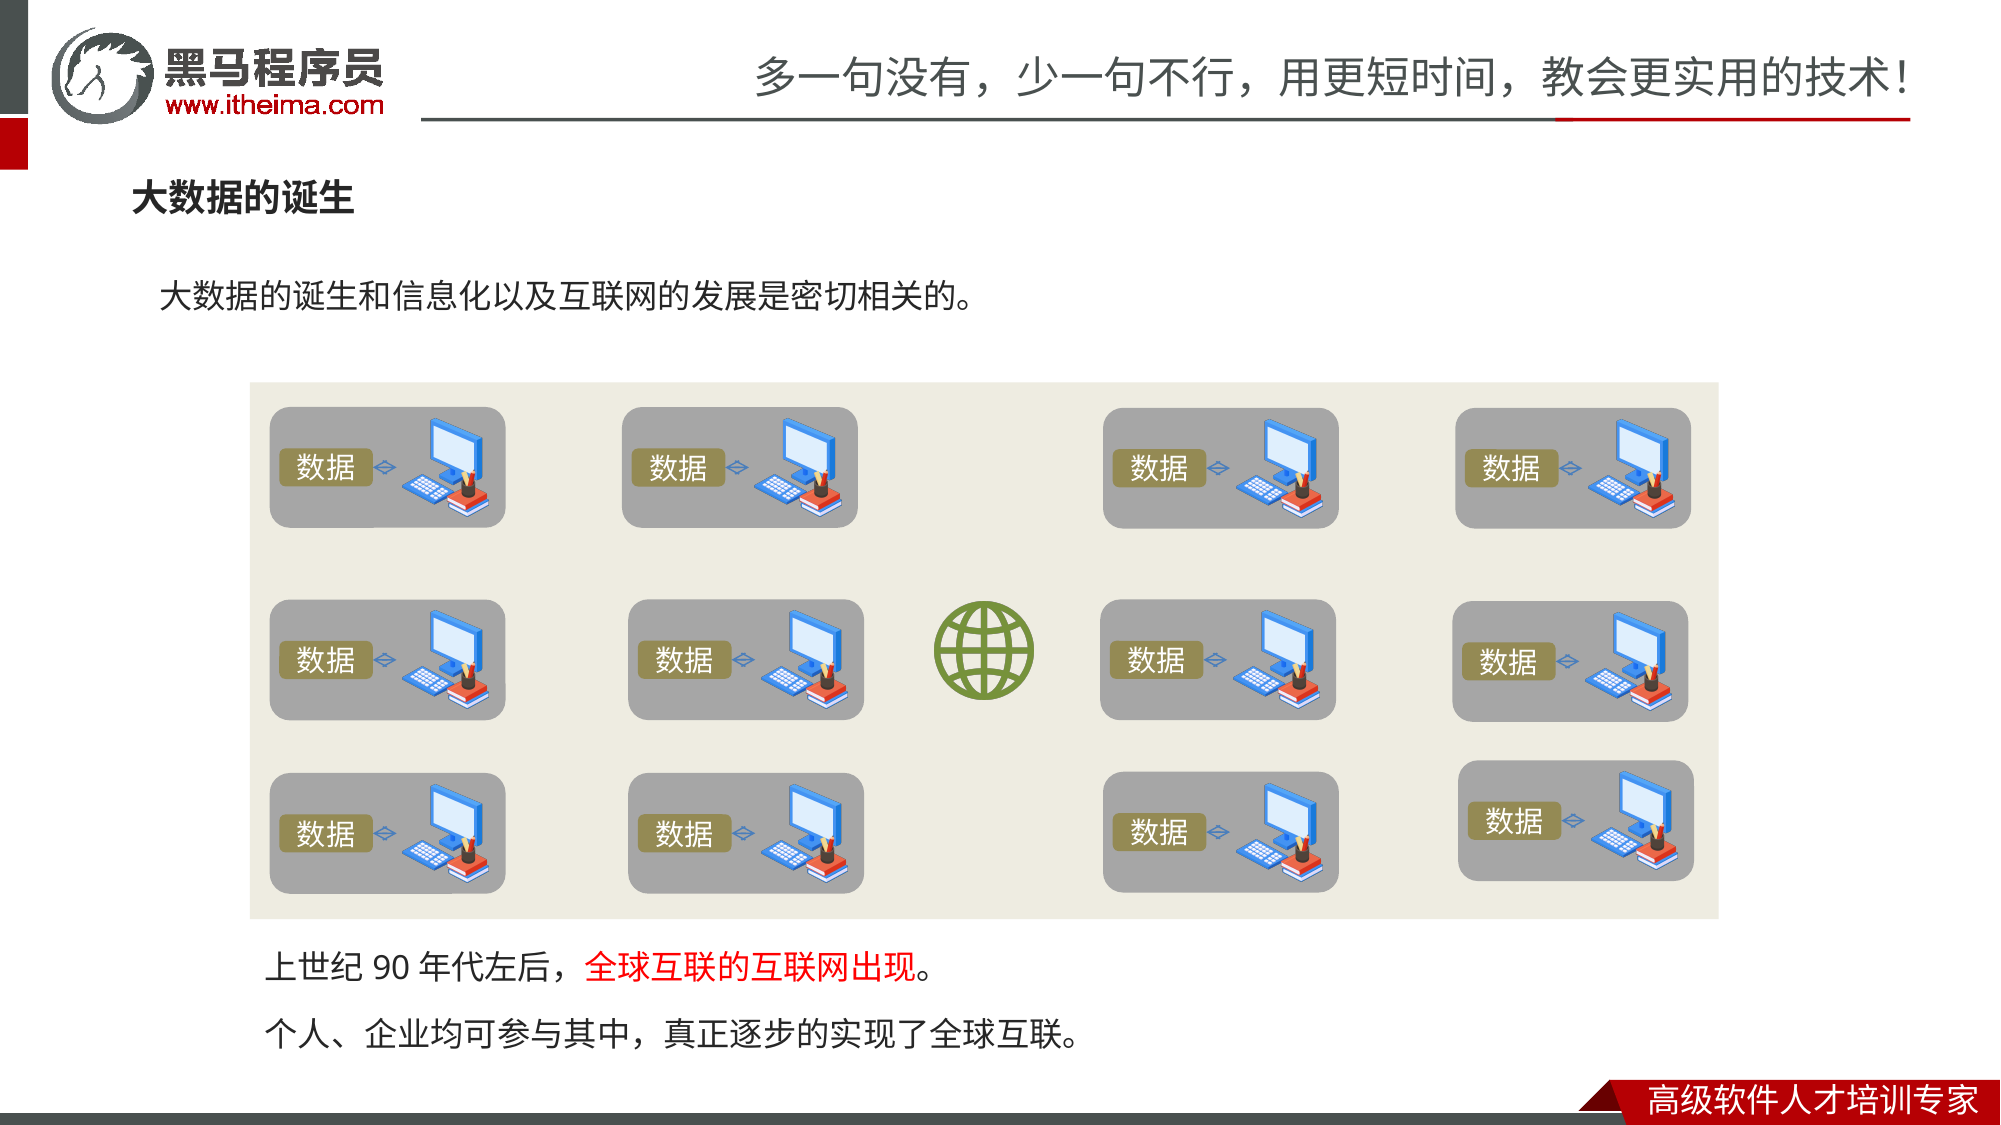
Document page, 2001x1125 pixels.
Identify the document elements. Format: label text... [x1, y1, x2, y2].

picture [934, 600, 1034, 701]
text_box 大数据的诞生和信息化以及互联网的发展是密切相关的。 [144, 248, 1316, 334]
picture [50, 26, 384, 125]
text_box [269, 599, 506, 721]
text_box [1455, 407, 1692, 529]
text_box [1102, 771, 1340, 893]
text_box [1457, 760, 1695, 882]
text_box 上世纪90年代左后，全球互联的互联网出现。 个人、企业均可参与其中，真正逐步的实现了全球互联。 [249, 919, 1817, 1005]
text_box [1099, 599, 1337, 721]
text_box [1452, 600, 1689, 722]
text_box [269, 772, 506, 894]
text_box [621, 406, 859, 528]
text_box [627, 599, 865, 721]
text_box [248, 380, 1721, 921]
list 大数据的诞生 [116, 154, 1872, 239]
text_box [1102, 407, 1340, 529]
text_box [627, 772, 865, 894]
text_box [269, 406, 506, 528]
